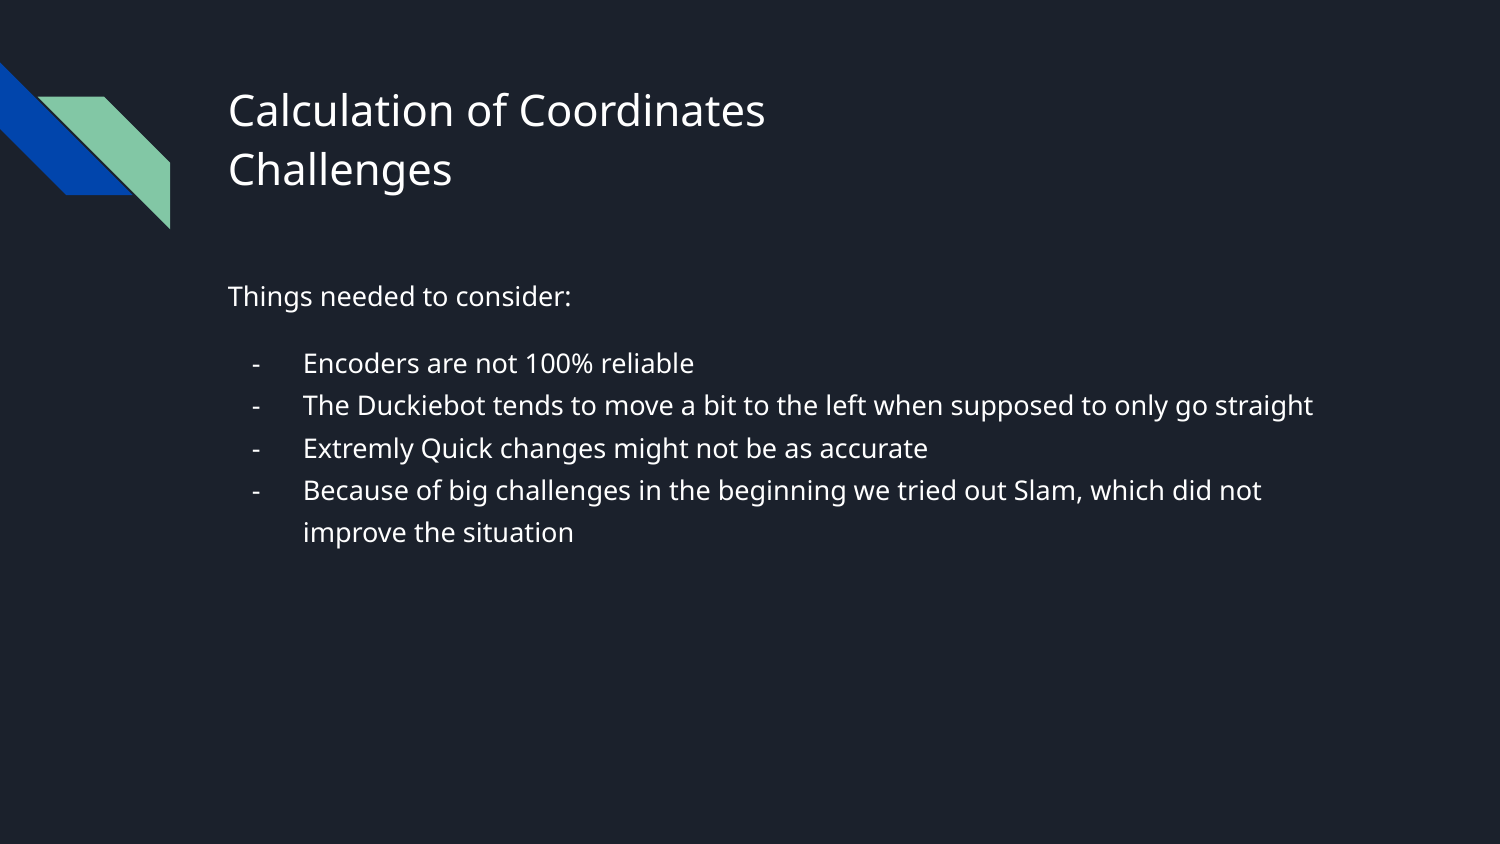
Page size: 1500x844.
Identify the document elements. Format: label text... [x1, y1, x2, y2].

title Calculation of Coordinates Challenges [212, 64, 1368, 215]
list Things needed to consider: Encoders are not 100% reliable The Duckiebot tends to move a bit to the left when supposed to only go straight Extremly Quick changes might not be as accurate Because of big challenges in the beginning we tried out Slam, which did not improve the situation [212, 257, 1368, 735]
